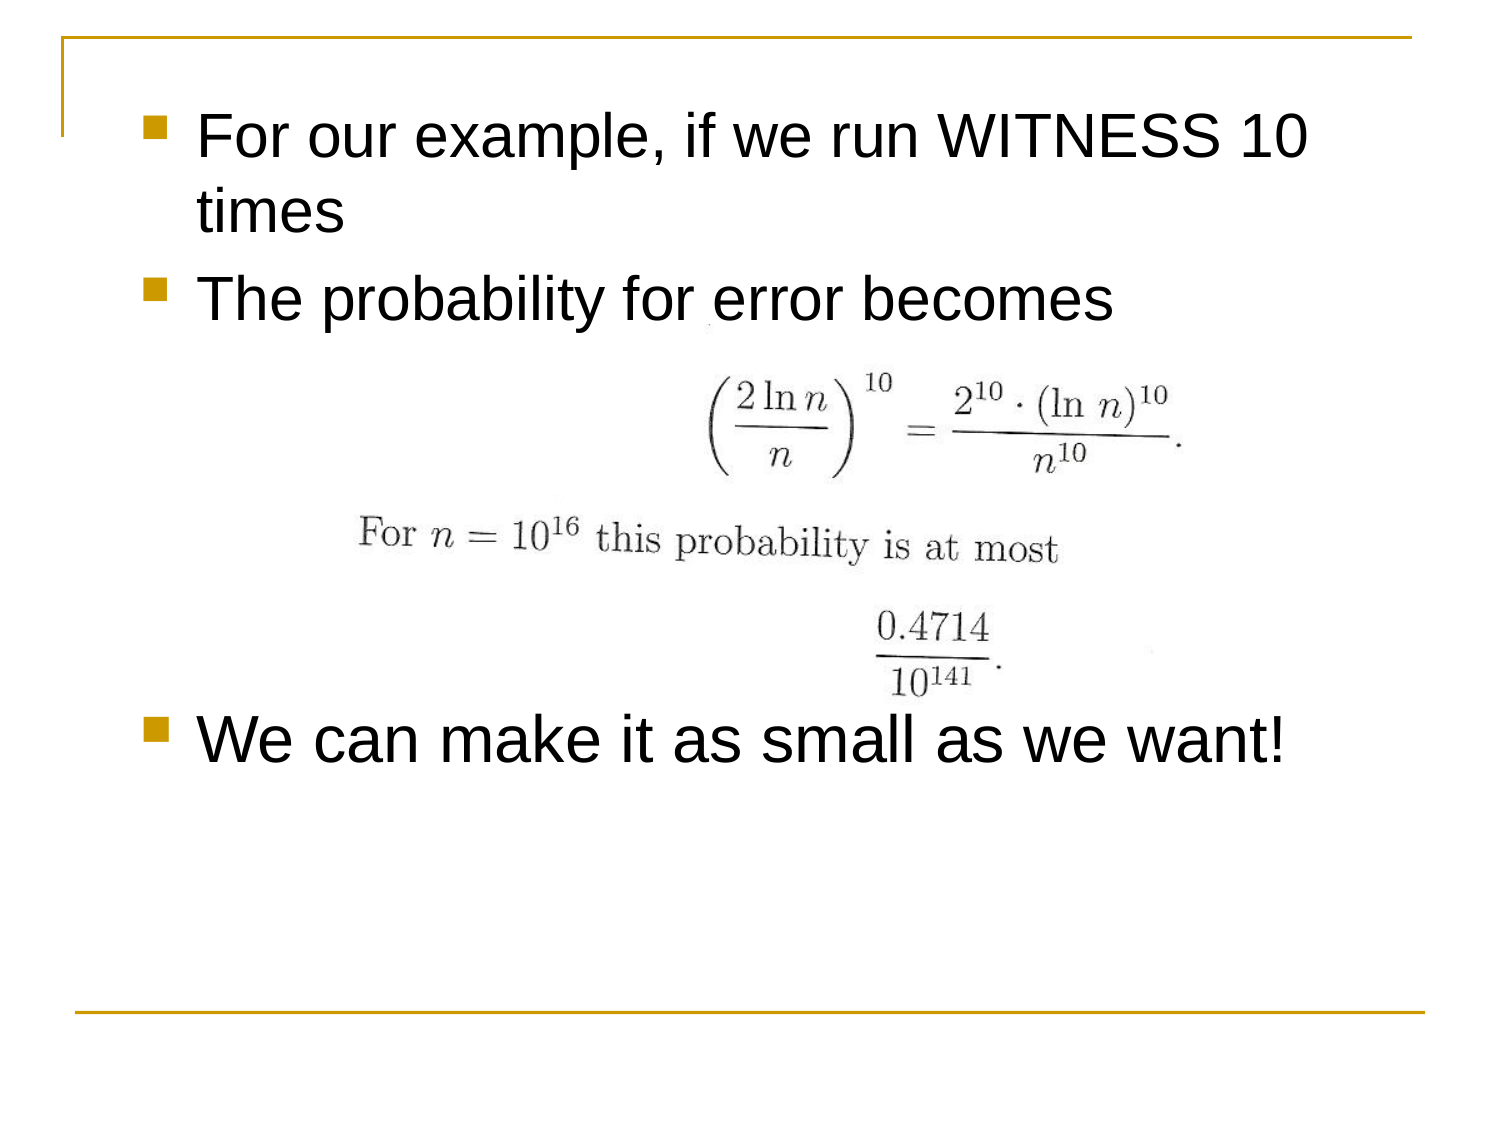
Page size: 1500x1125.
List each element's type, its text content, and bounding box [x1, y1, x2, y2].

list For our example, if we run WITNESS 10 times The probability for error becomes We can make it as small as we want! [125, 87, 1475, 831]
picture [324, 324, 1230, 720]
